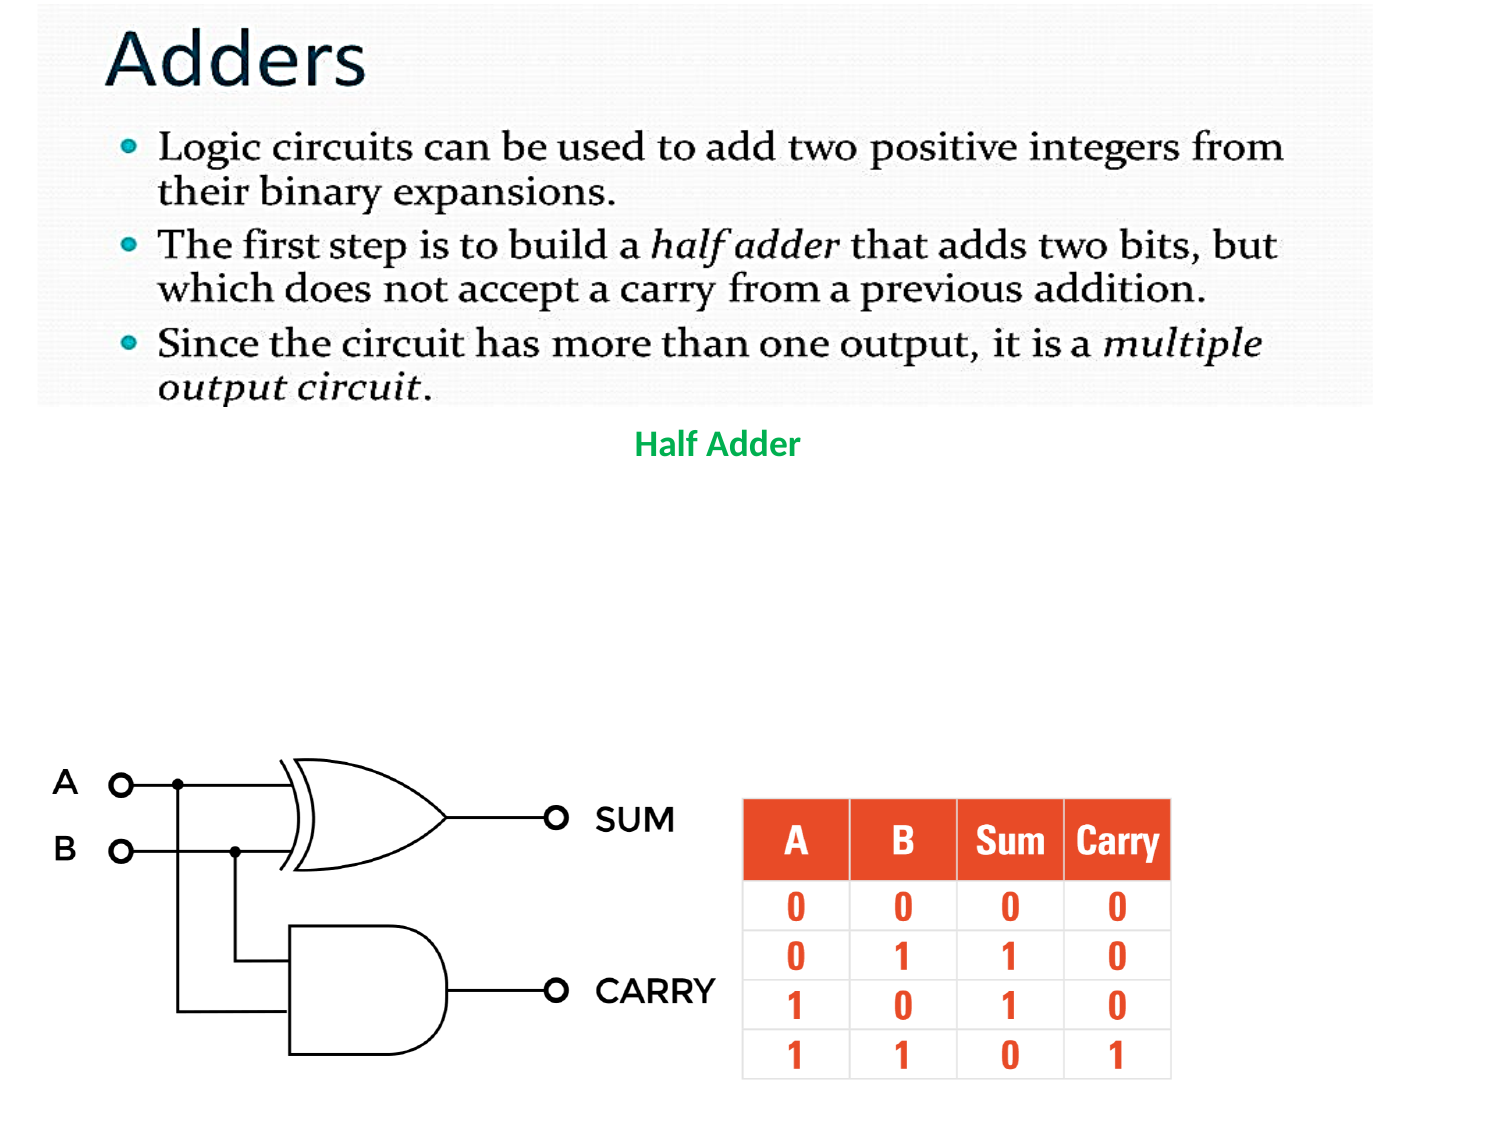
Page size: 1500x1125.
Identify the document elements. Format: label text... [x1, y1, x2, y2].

picture [37, 732, 1200, 1125]
text_box Half Adder [619, 411, 817, 472]
picture [37, 4, 1373, 407]
